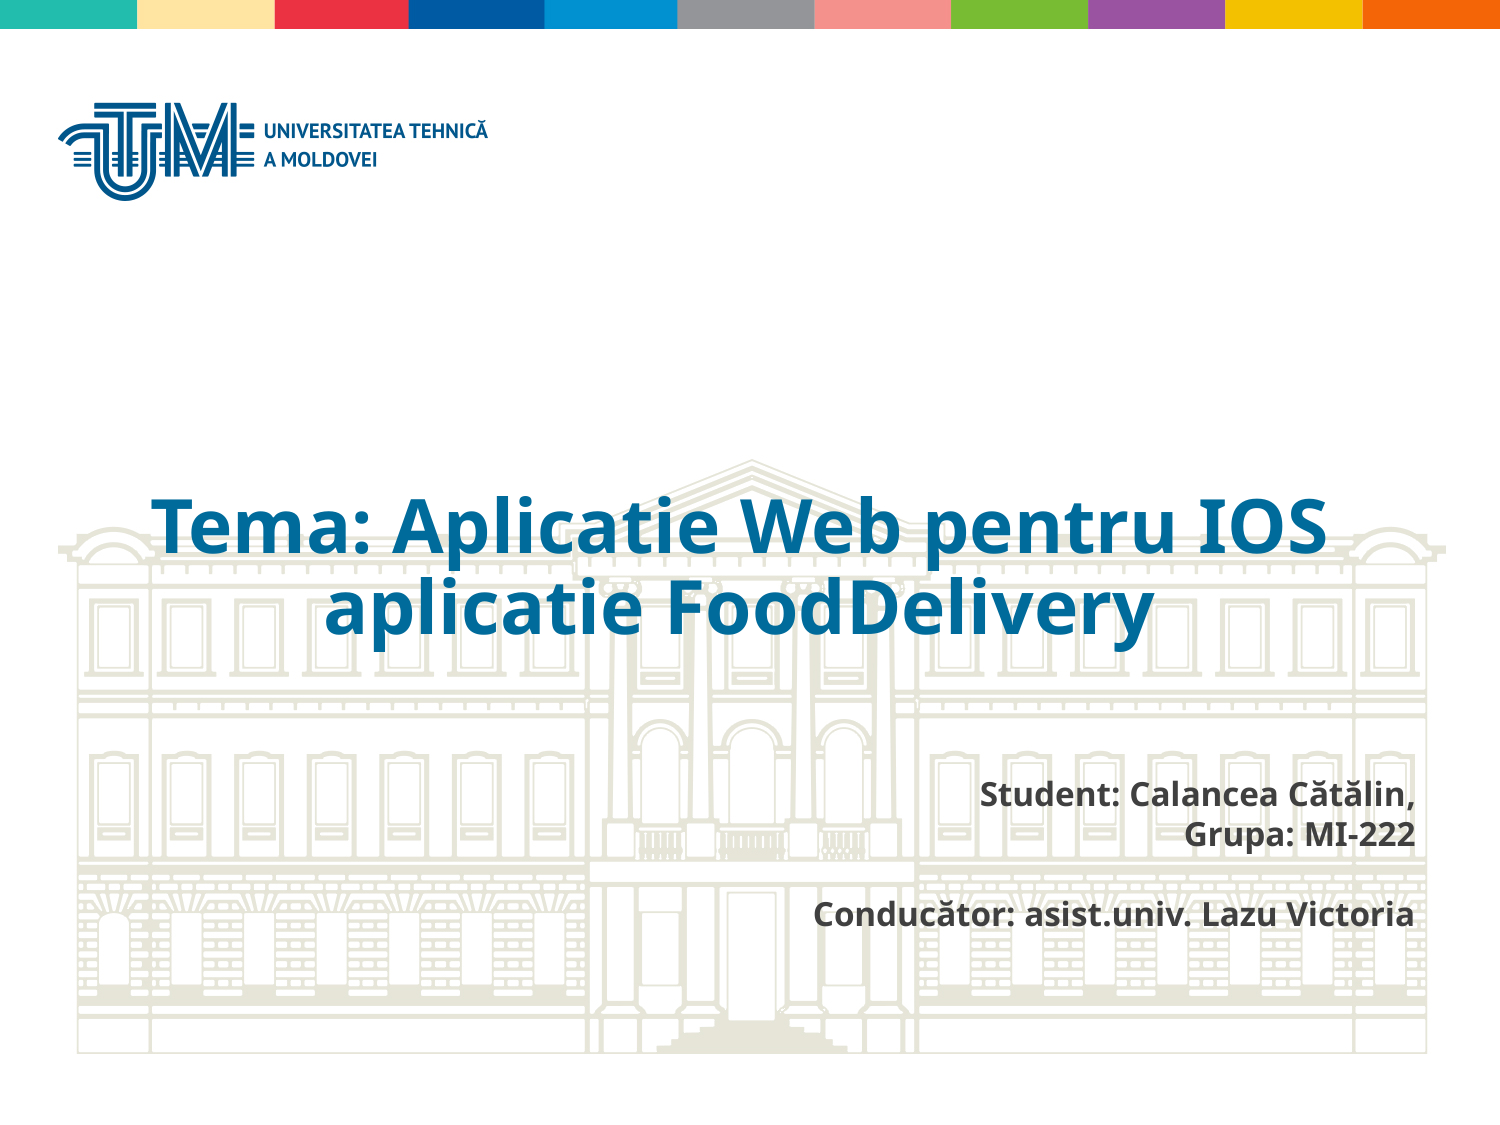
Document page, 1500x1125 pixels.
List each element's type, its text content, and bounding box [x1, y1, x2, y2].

picture [0, 0, 1500, 1125]
text_box Tema: Aplicatie Web pentru IOS aplicatie FoodDelivery [48, 333, 1431, 716]
text_box Student: Calancea Cătălin, Grupa: MI-222 Conducător: asist.univ. Lazu Victoria [494, 765, 1431, 980]
